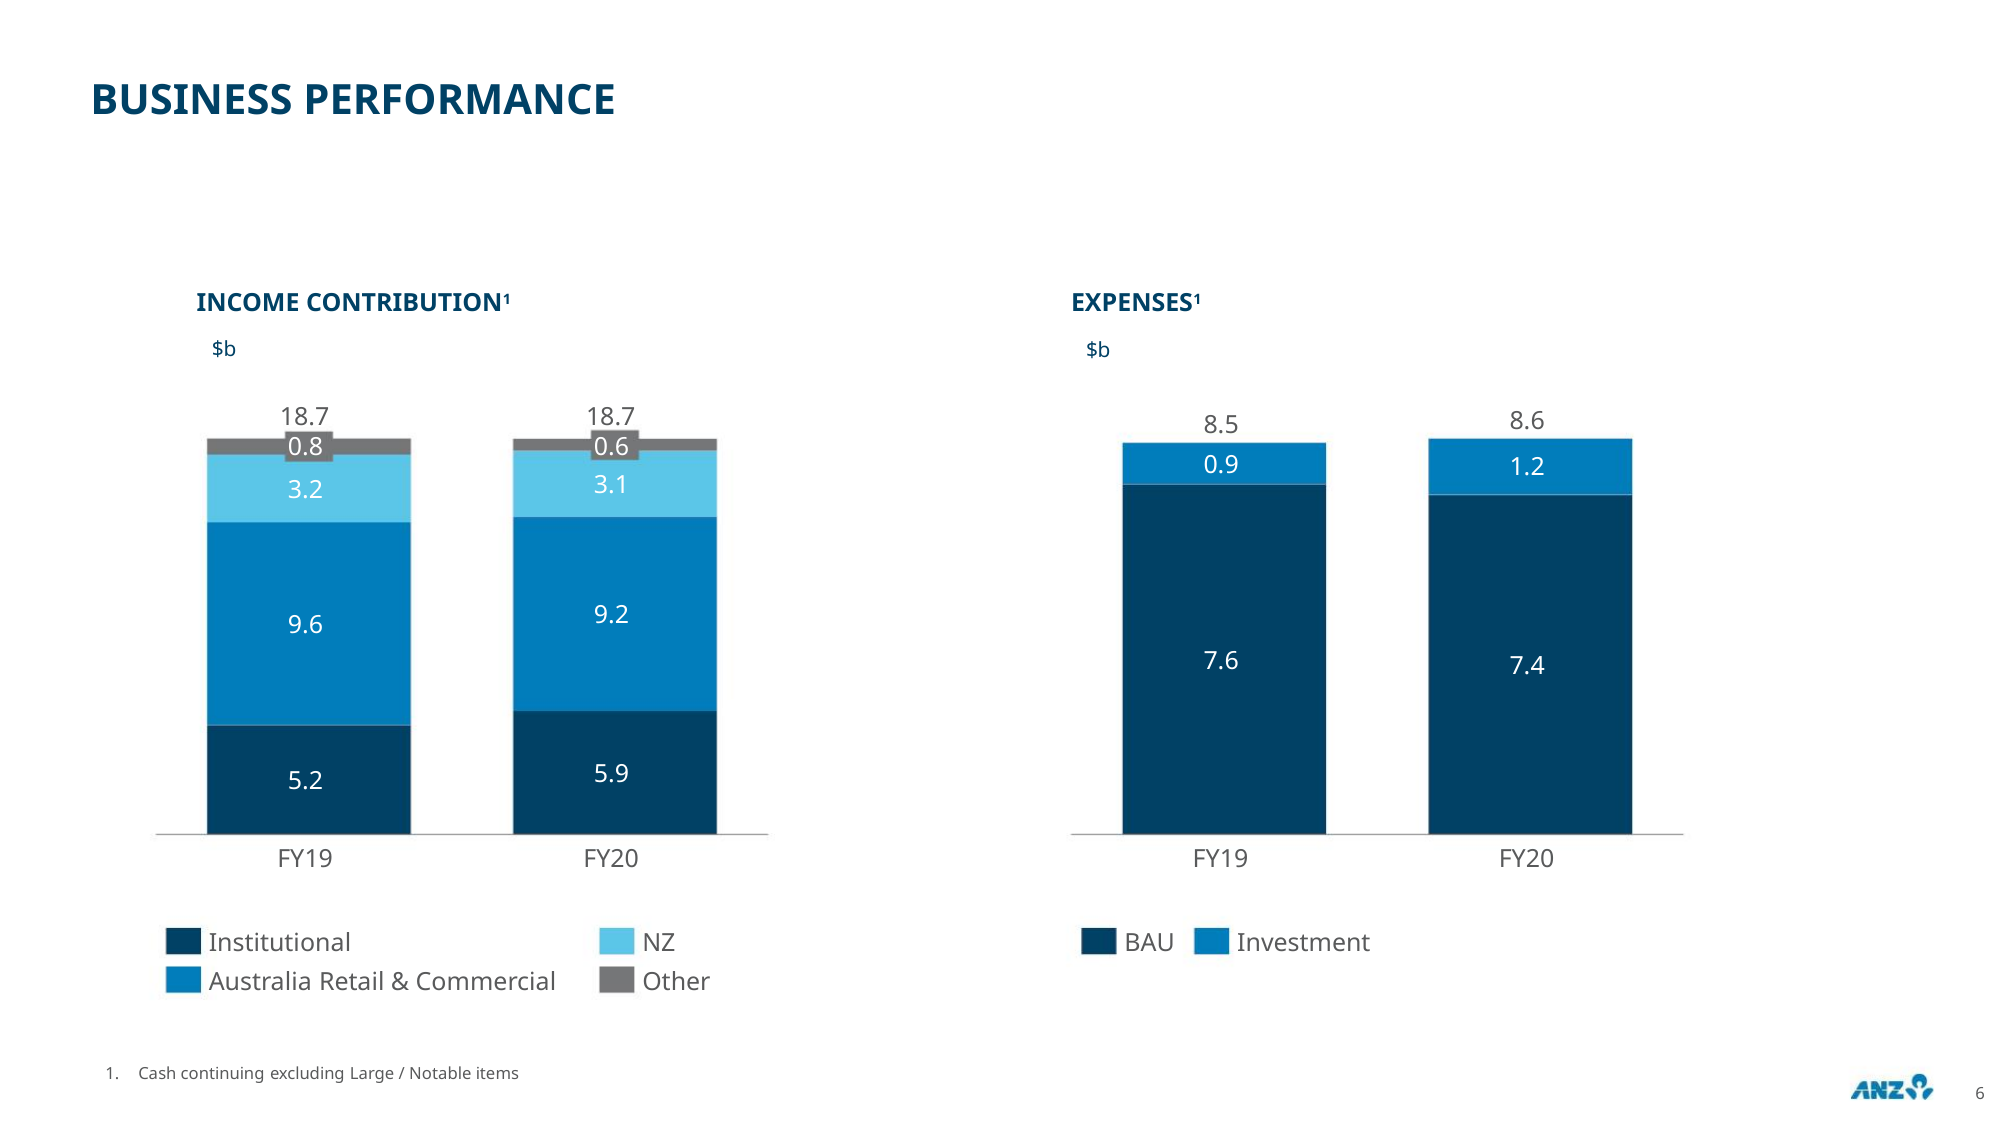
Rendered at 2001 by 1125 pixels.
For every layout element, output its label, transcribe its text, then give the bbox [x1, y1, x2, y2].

text_box Investment [1237, 926, 1406, 957]
text_box 0.9 [1203, 448, 1270, 479]
text_box Institutional [208, 926, 386, 957]
text_box 7.4 [1509, 649, 1576, 680]
text_box FY20 [583, 842, 670, 873]
text_box FY20 [1498, 842, 1586, 873]
text_box FY19 [1192, 842, 1280, 873]
text_box BUSINESS PERFORMANCE [90, 71, 724, 123]
text_box 18.7 0.8 [279, 399, 362, 461]
text_box [0, 0, 2000, 1125]
text_box 5.2 [288, 764, 354, 795]
text_box 8.6 1.2 [1509, 403, 1576, 481]
text_box 3.2 [288, 473, 354, 504]
text_box FY19 [277, 842, 364, 873]
text_box $b [1086, 336, 1138, 363]
text_box 1. Cash continuing excluding Large / Notable items [105, 1062, 577, 1083]
text_box EXPENSES1 [1071, 286, 1253, 317]
text_box 6 [1975, 1082, 2000, 1104]
text_box 18.7 0.6 [585, 399, 668, 461]
text_box 5.9 [594, 757, 660, 788]
text_box 8.5 [1203, 407, 1270, 439]
text_box 3.1 [594, 468, 660, 499]
text_box 7.6 [1203, 643, 1270, 675]
text_box $b [211, 335, 263, 361]
text_box Australia Retail & Commercial [208, 964, 608, 996]
text_box BAU [1124, 926, 1202, 957]
text_box INCOME CONTRIBUTION1 [196, 286, 581, 317]
text_box 9.2 [594, 598, 660, 629]
text_box Other [642, 964, 739, 996]
text_box NZ [642, 926, 704, 957]
text_box 9.6 [288, 608, 354, 639]
